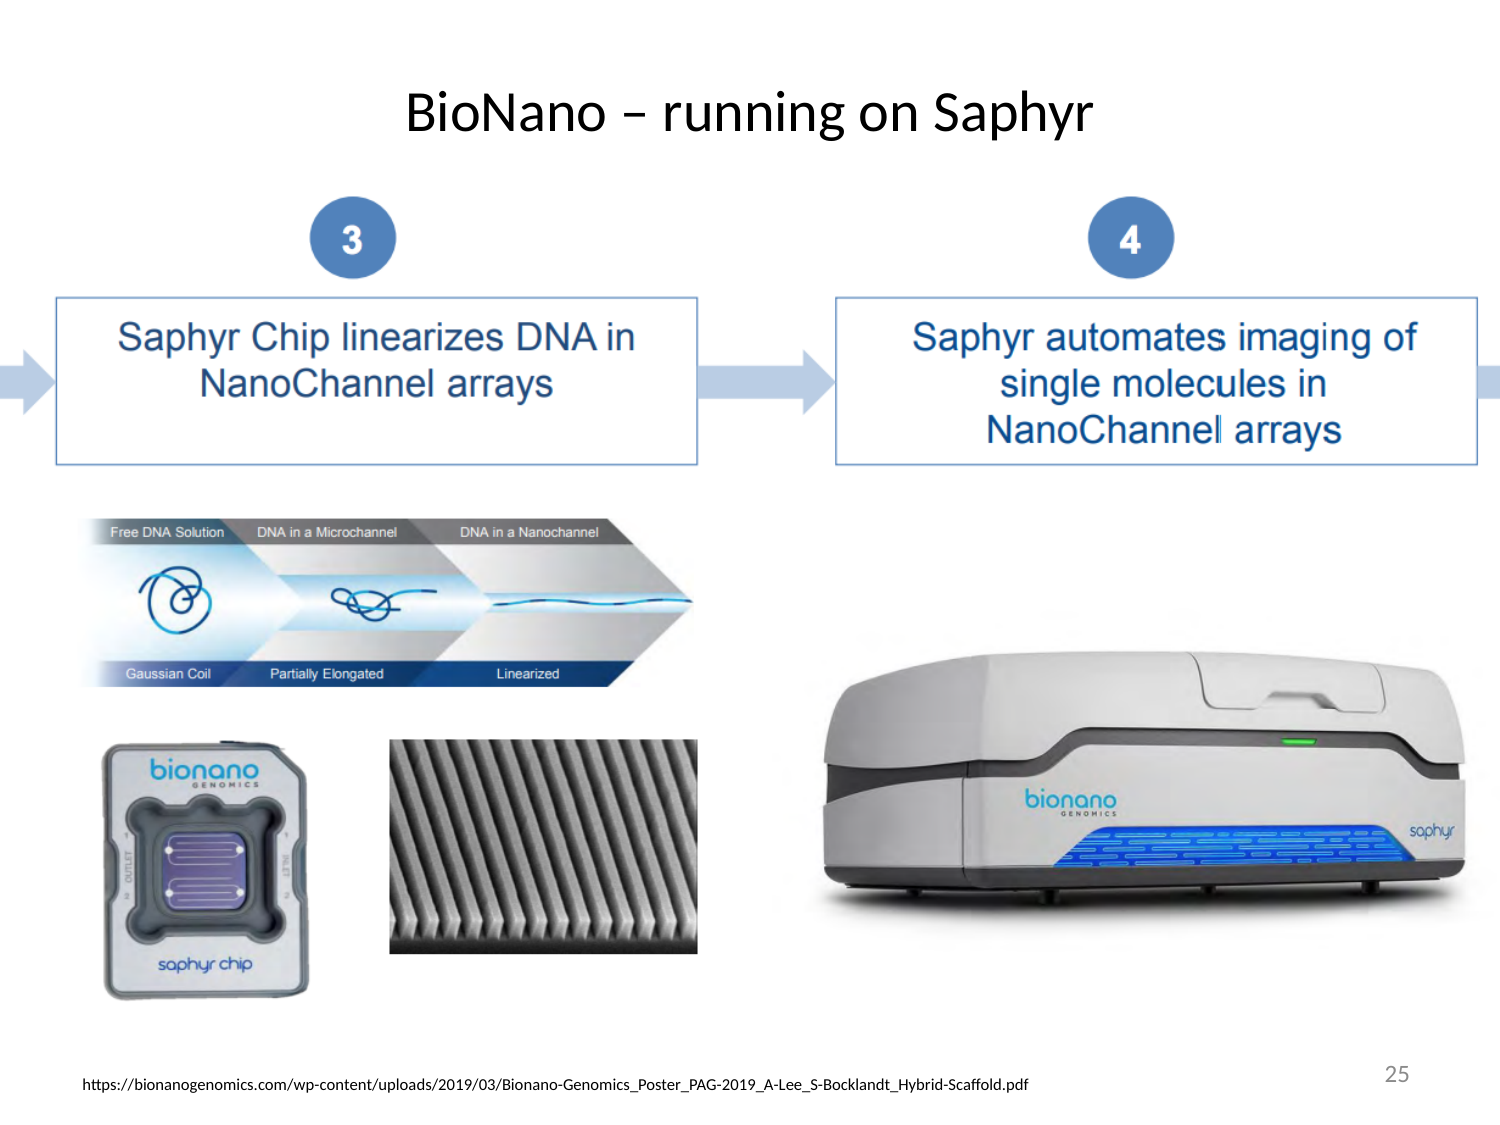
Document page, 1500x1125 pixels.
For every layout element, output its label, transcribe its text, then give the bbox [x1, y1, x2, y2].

slide_number 25 [1074, 1042, 1425, 1103]
text_box https://bionanogenomics.com/wp-content/uploads/2019/03/Bionano-Genomics_Poster_PAG-2019_A-Lee_S-Bocklandt_Hybrid-Scaffold.pdf [67, 1066, 1045, 1102]
title BioNano – running on Saphyr [75, 45, 1425, 170]
picture [0, 171, 1500, 1025]
